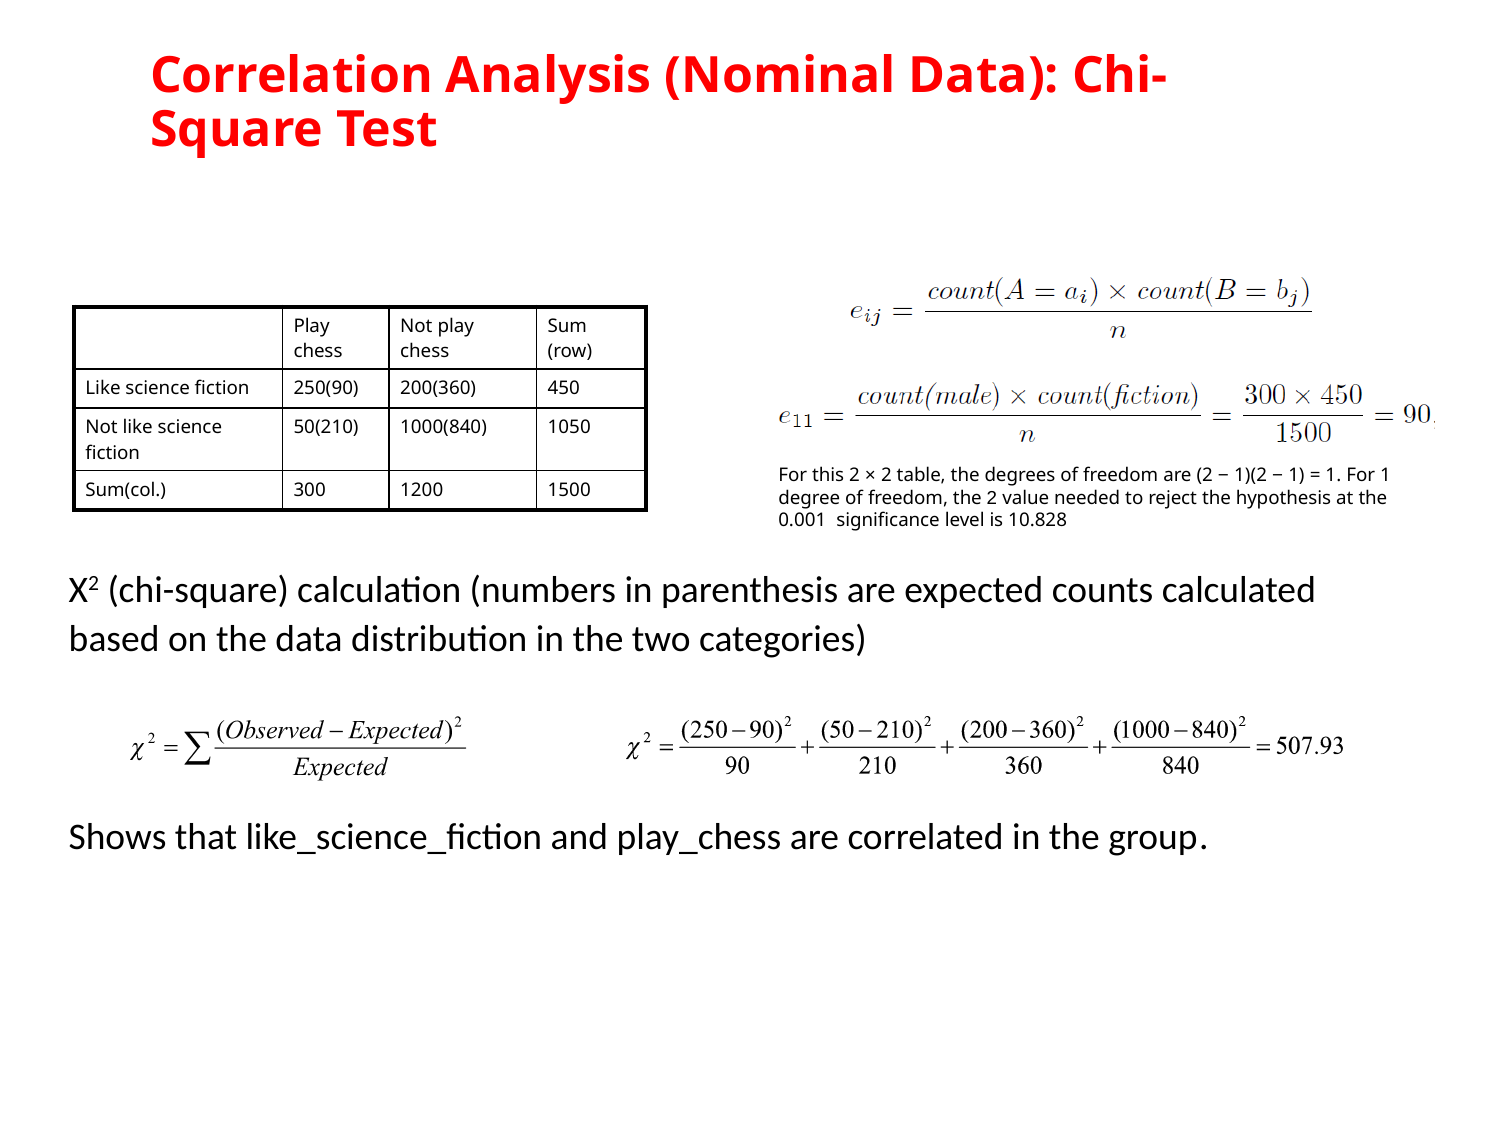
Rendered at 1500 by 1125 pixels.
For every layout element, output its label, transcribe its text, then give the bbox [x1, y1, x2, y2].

table_cell 1050 [537, 409, 644, 470]
table_header Play chess [283, 309, 388, 368]
table_header Sum (row) [537, 309, 644, 368]
table_cell 50(210) [283, 409, 388, 470]
list Χ2 (chi-square) calculation (numbers in parenthesis are expected counts calculated based on the data distribution in the two categories) Shows that like_science_fiction and play_chess are correlated in the group. [68, 416, 1397, 1035]
table_cell 300 [283, 471, 388, 508]
picture [833, 257, 1314, 355]
table_cell 250(90) [283, 370, 388, 407]
table_cell Like science fiction [76, 370, 282, 407]
table_cell 1200 [390, 471, 536, 508]
table_cell 1500 [537, 471, 644, 508]
table_cell 200(360) [390, 370, 536, 407]
title Correlation Analysis (Nominal Data): Chi-Square Test [150, 49, 1188, 238]
picture [763, 363, 1435, 451]
table_cell 450 [537, 370, 644, 407]
table_cell Sum(col.) [76, 471, 282, 508]
table_header Not play chess [390, 309, 536, 368]
table_cell 1000(840) [390, 409, 536, 470]
picture [125, 709, 471, 785]
text_box For this 2 × 2 table, the degrees of freedom are (2 − 1)(2 − 1) = 1. For 1 degree of freedom, the 2 value needed to reject the hypothesis at the 0.001 significance level is 10.828 [763, 455, 1432, 539]
table_header [76, 309, 282, 368]
picture [620, 709, 1348, 780]
table_cell Not like science fiction [76, 409, 282, 470]
